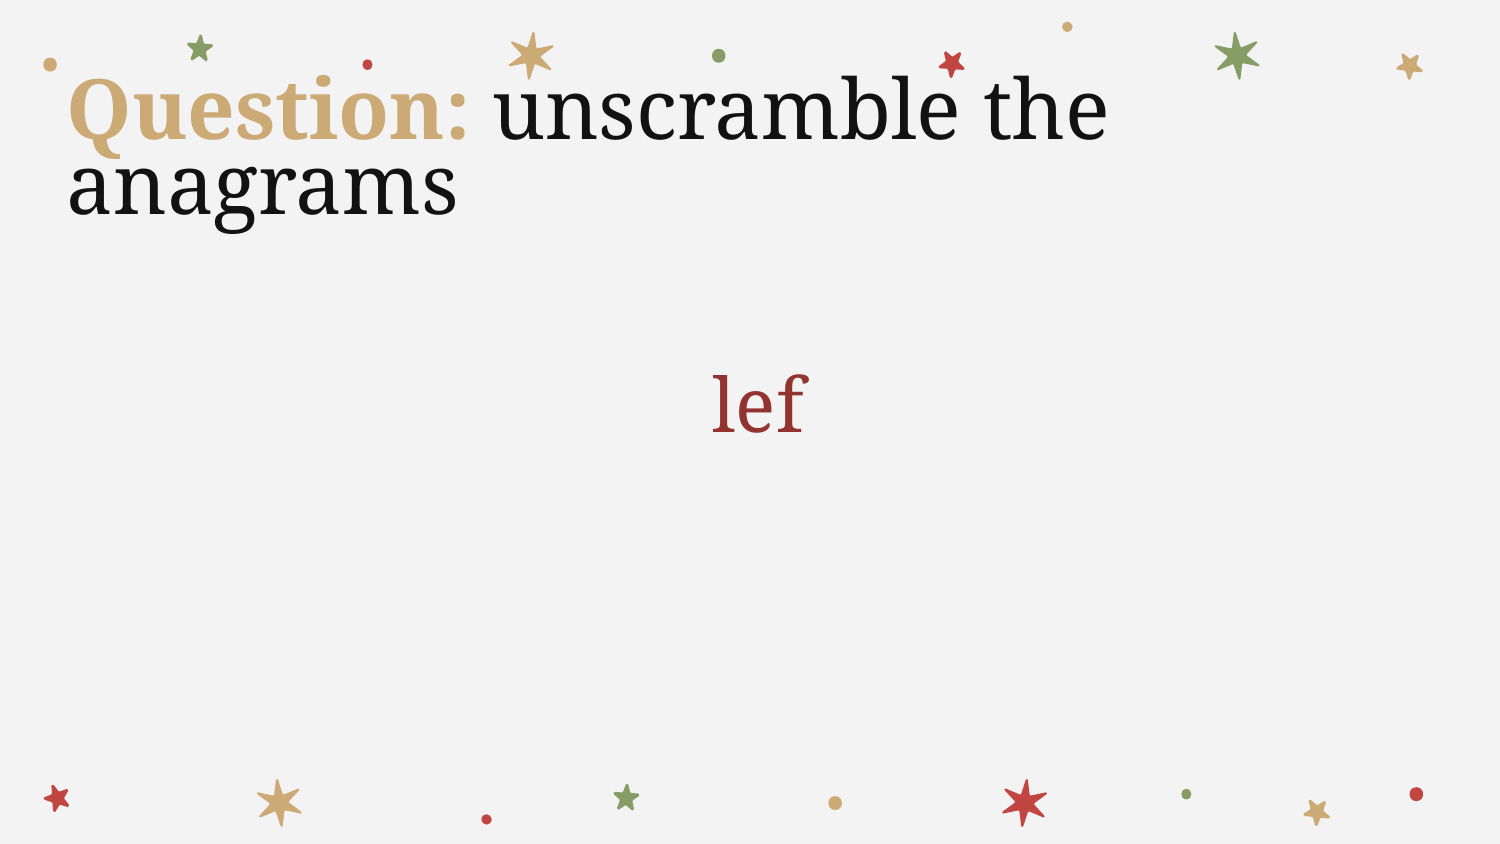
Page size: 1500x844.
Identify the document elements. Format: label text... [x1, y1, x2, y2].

title Question: unscramble the anagrams [51, 95, 1466, 213]
text_box lef [59, 313, 1457, 492]
